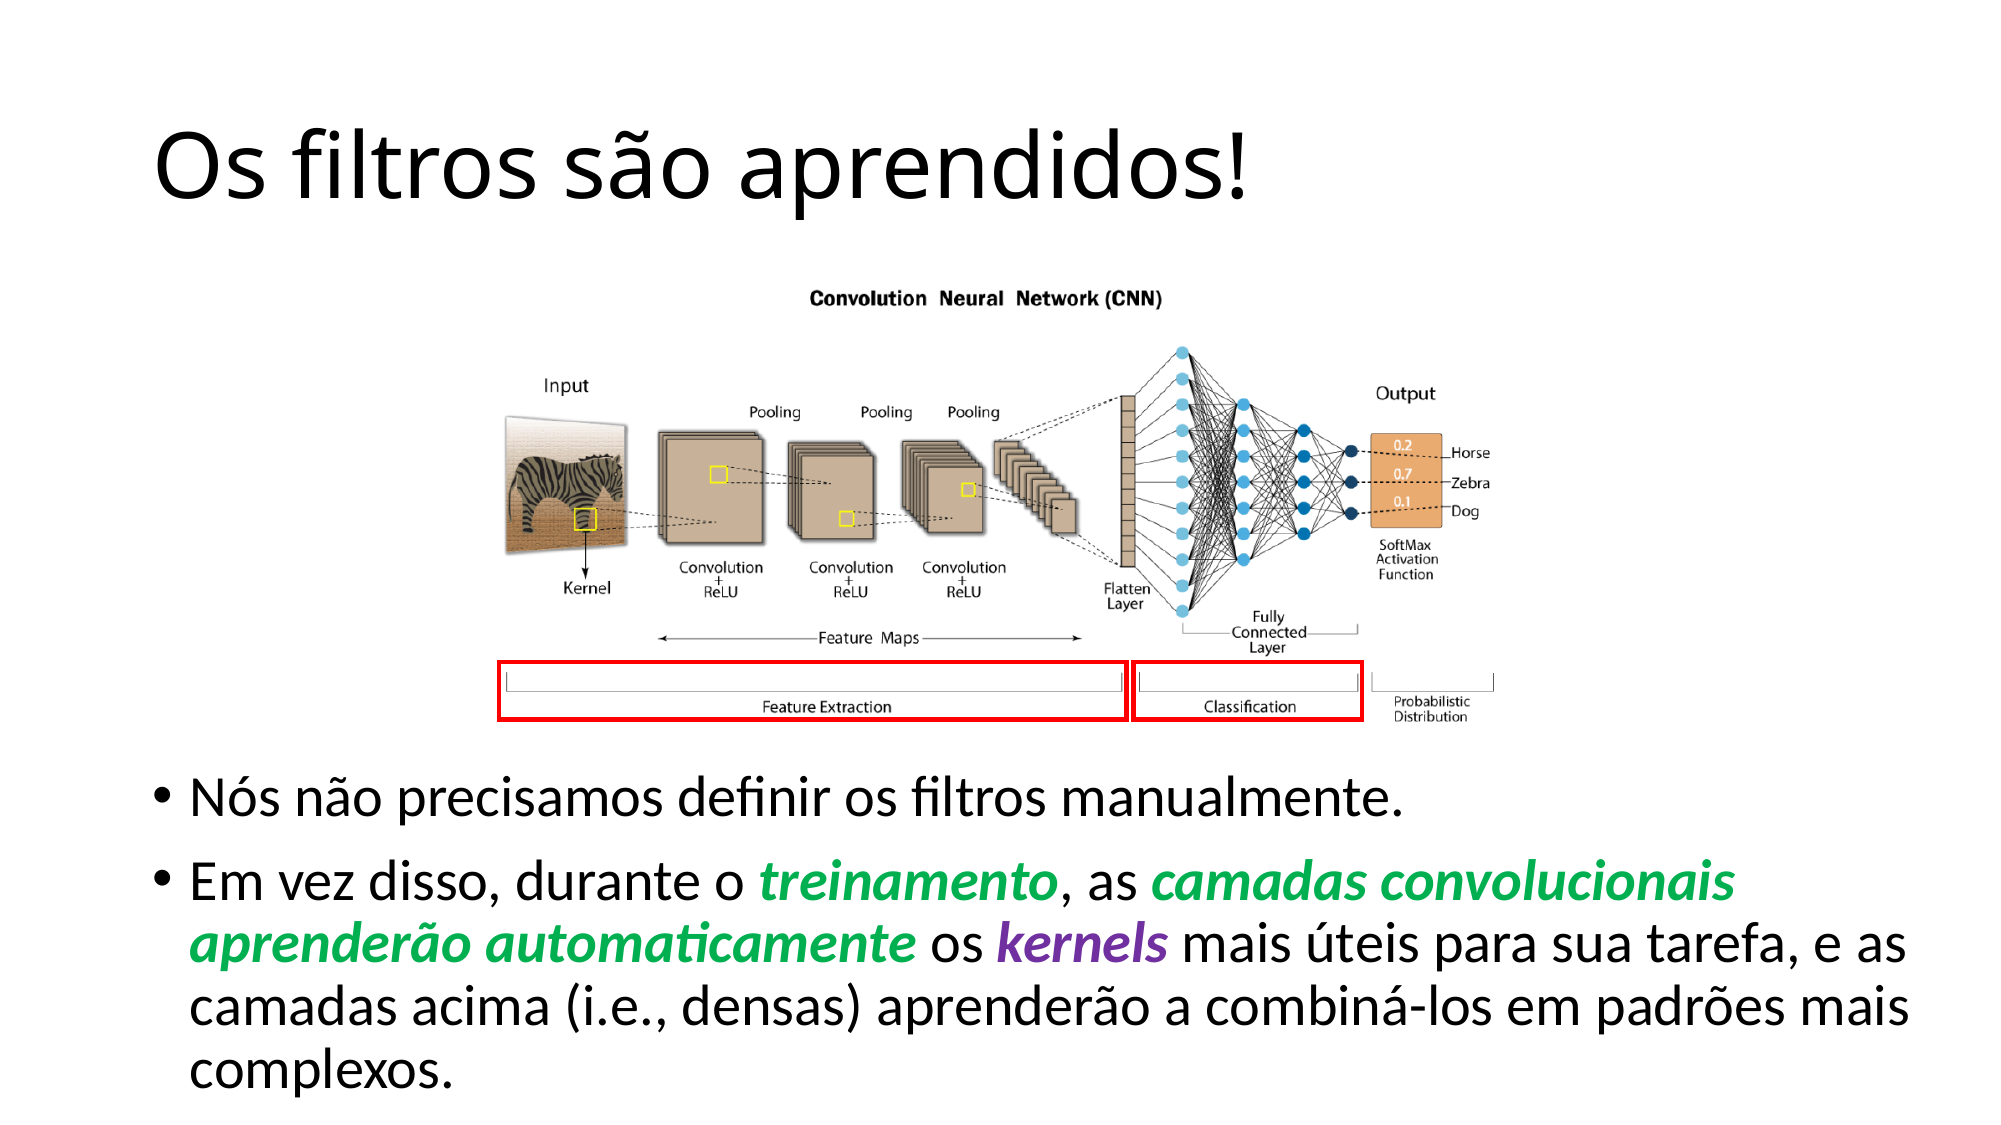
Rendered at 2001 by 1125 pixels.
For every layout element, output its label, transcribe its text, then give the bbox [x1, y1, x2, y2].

list Nós não precisamos definir os filtros manualmente. Em vez disso, durante o treinamento, as camadas convolucionais aprenderão automaticamente os kernels mais úteis para sua tarefa, e as camadas acima (i.e., densas) aprenderão a combiná-los em padrões mais complexos. [137, 758, 1971, 1125]
title Os filtros são aprendidos! [137, 59, 1863, 278]
picture [487, 257, 1513, 739]
